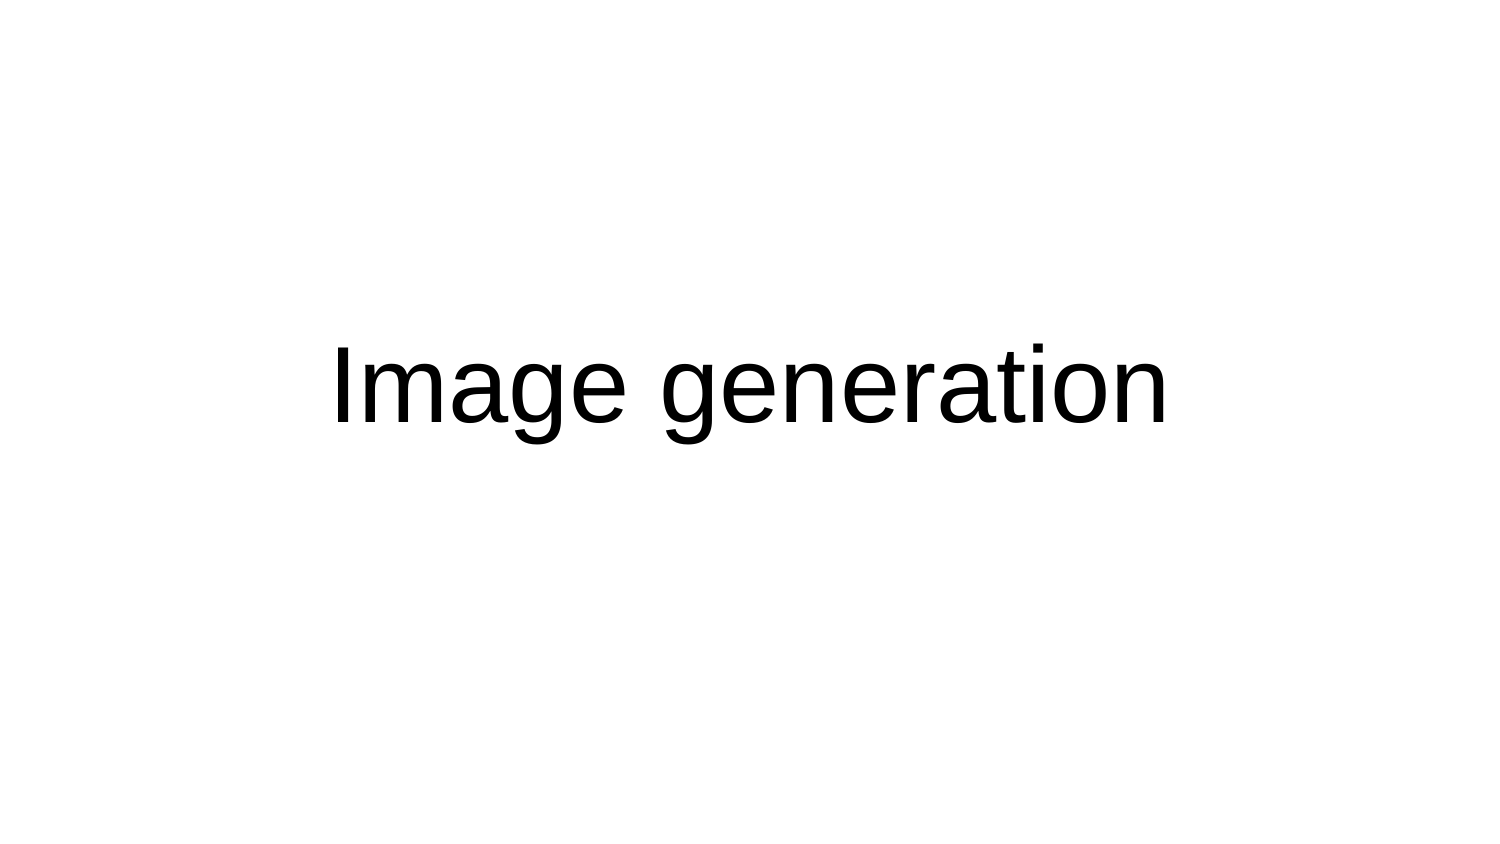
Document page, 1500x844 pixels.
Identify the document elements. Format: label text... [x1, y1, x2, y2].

title Image generation [51, 122, 1449, 459]
